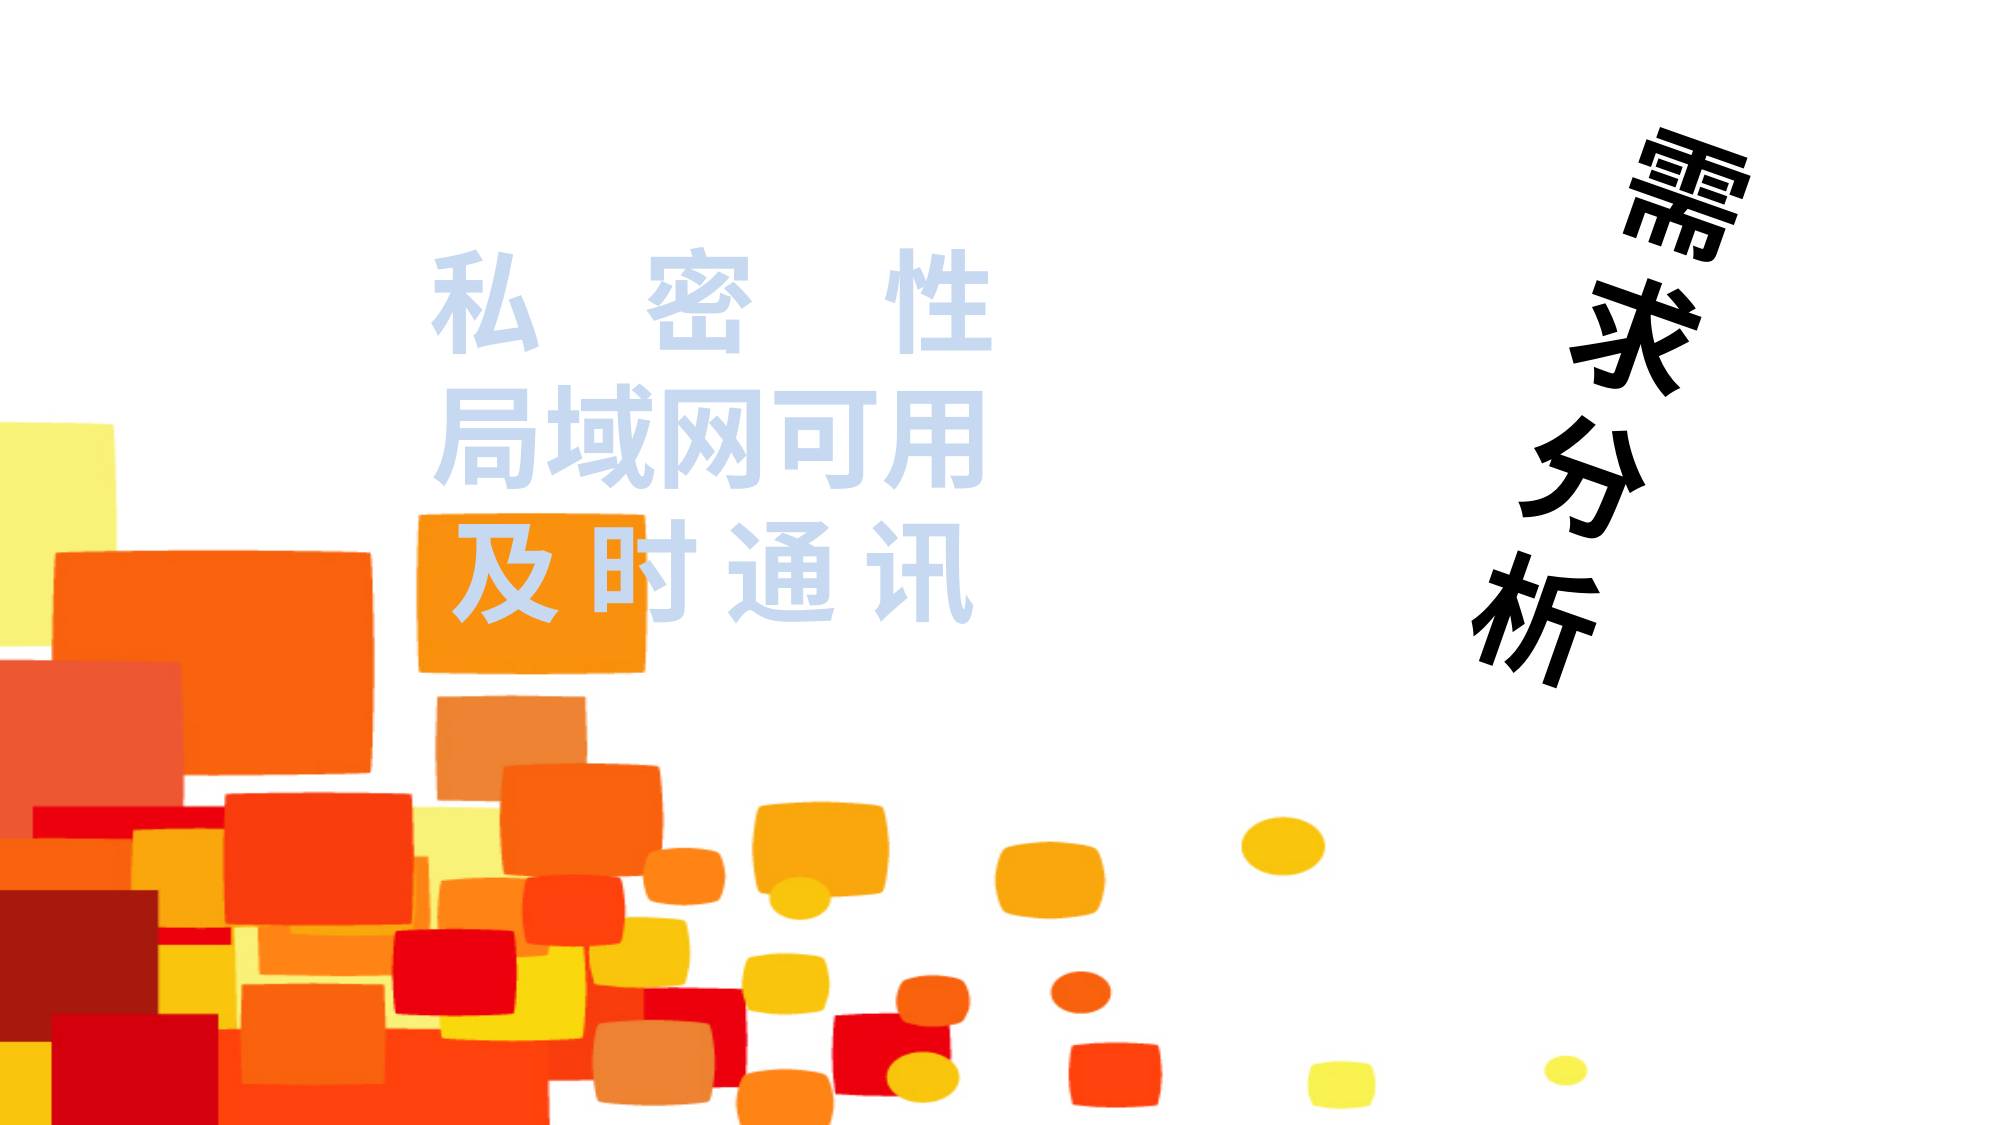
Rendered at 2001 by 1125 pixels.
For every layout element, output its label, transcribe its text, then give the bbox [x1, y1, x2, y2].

text_box 私 密 性 局域网可用 及 时 通 讯 [290, 224, 1135, 645]
picture [0, 0, 2001, 1125]
text_box 需 求 分 析 [1369, 65, 1854, 745]
